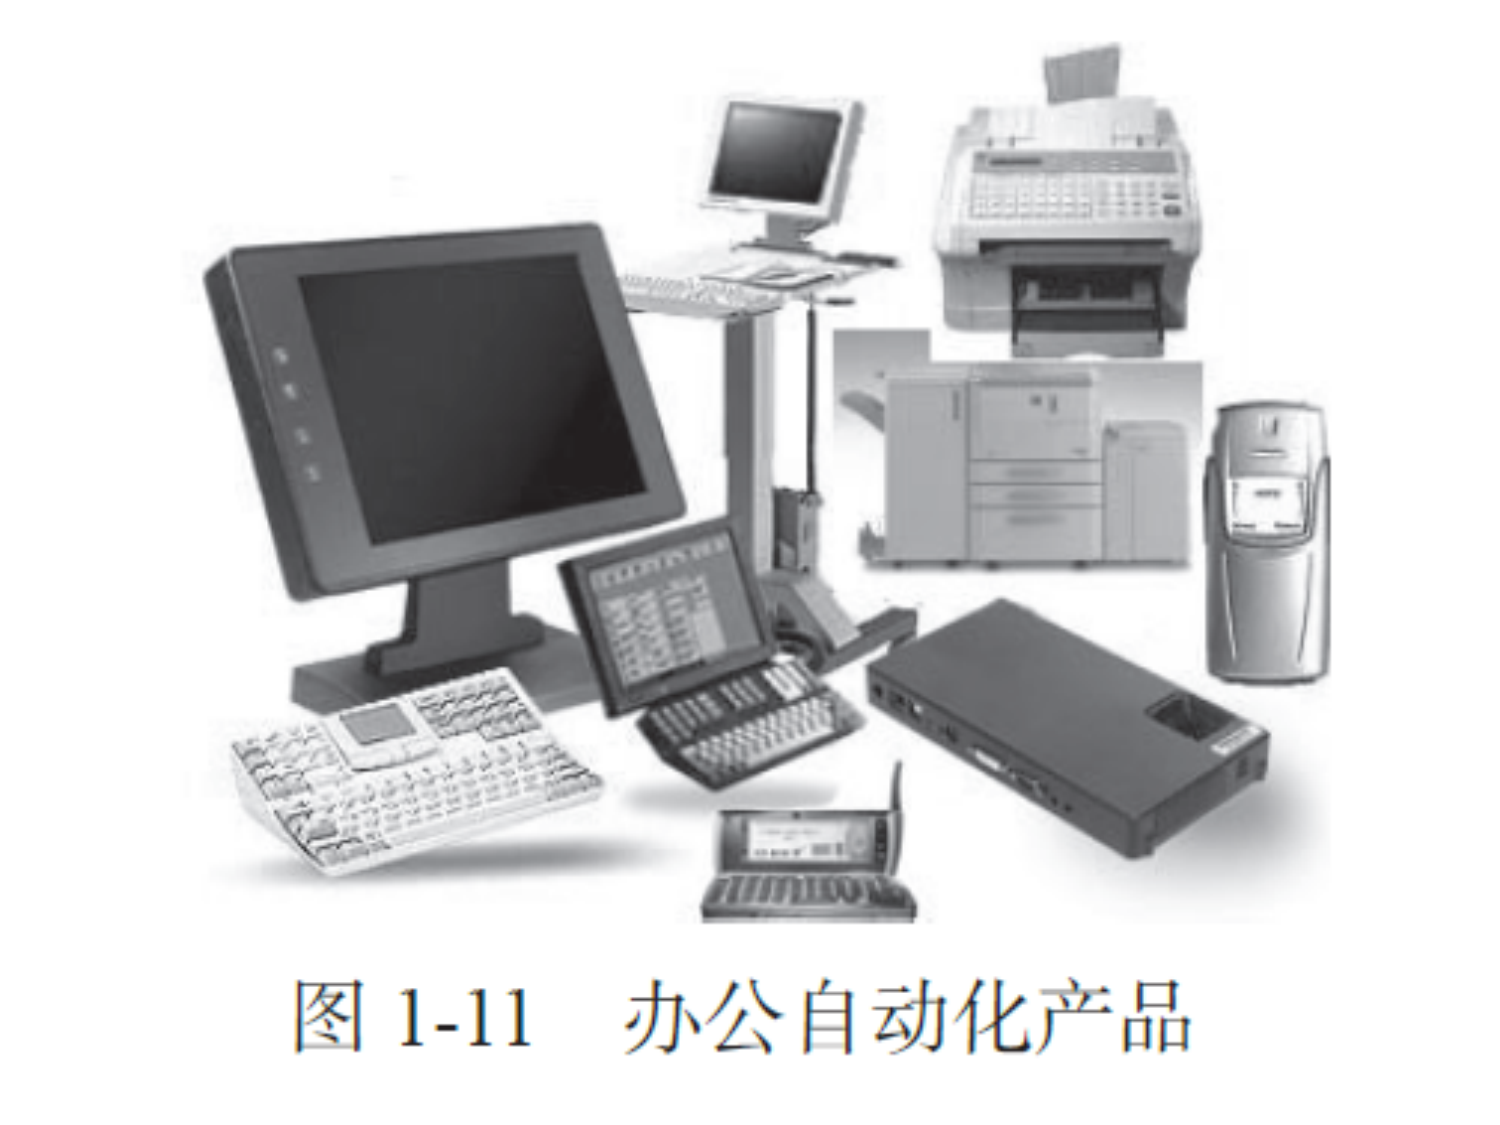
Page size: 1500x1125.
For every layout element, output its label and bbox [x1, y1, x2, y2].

picture [147, 4, 1389, 1125]
